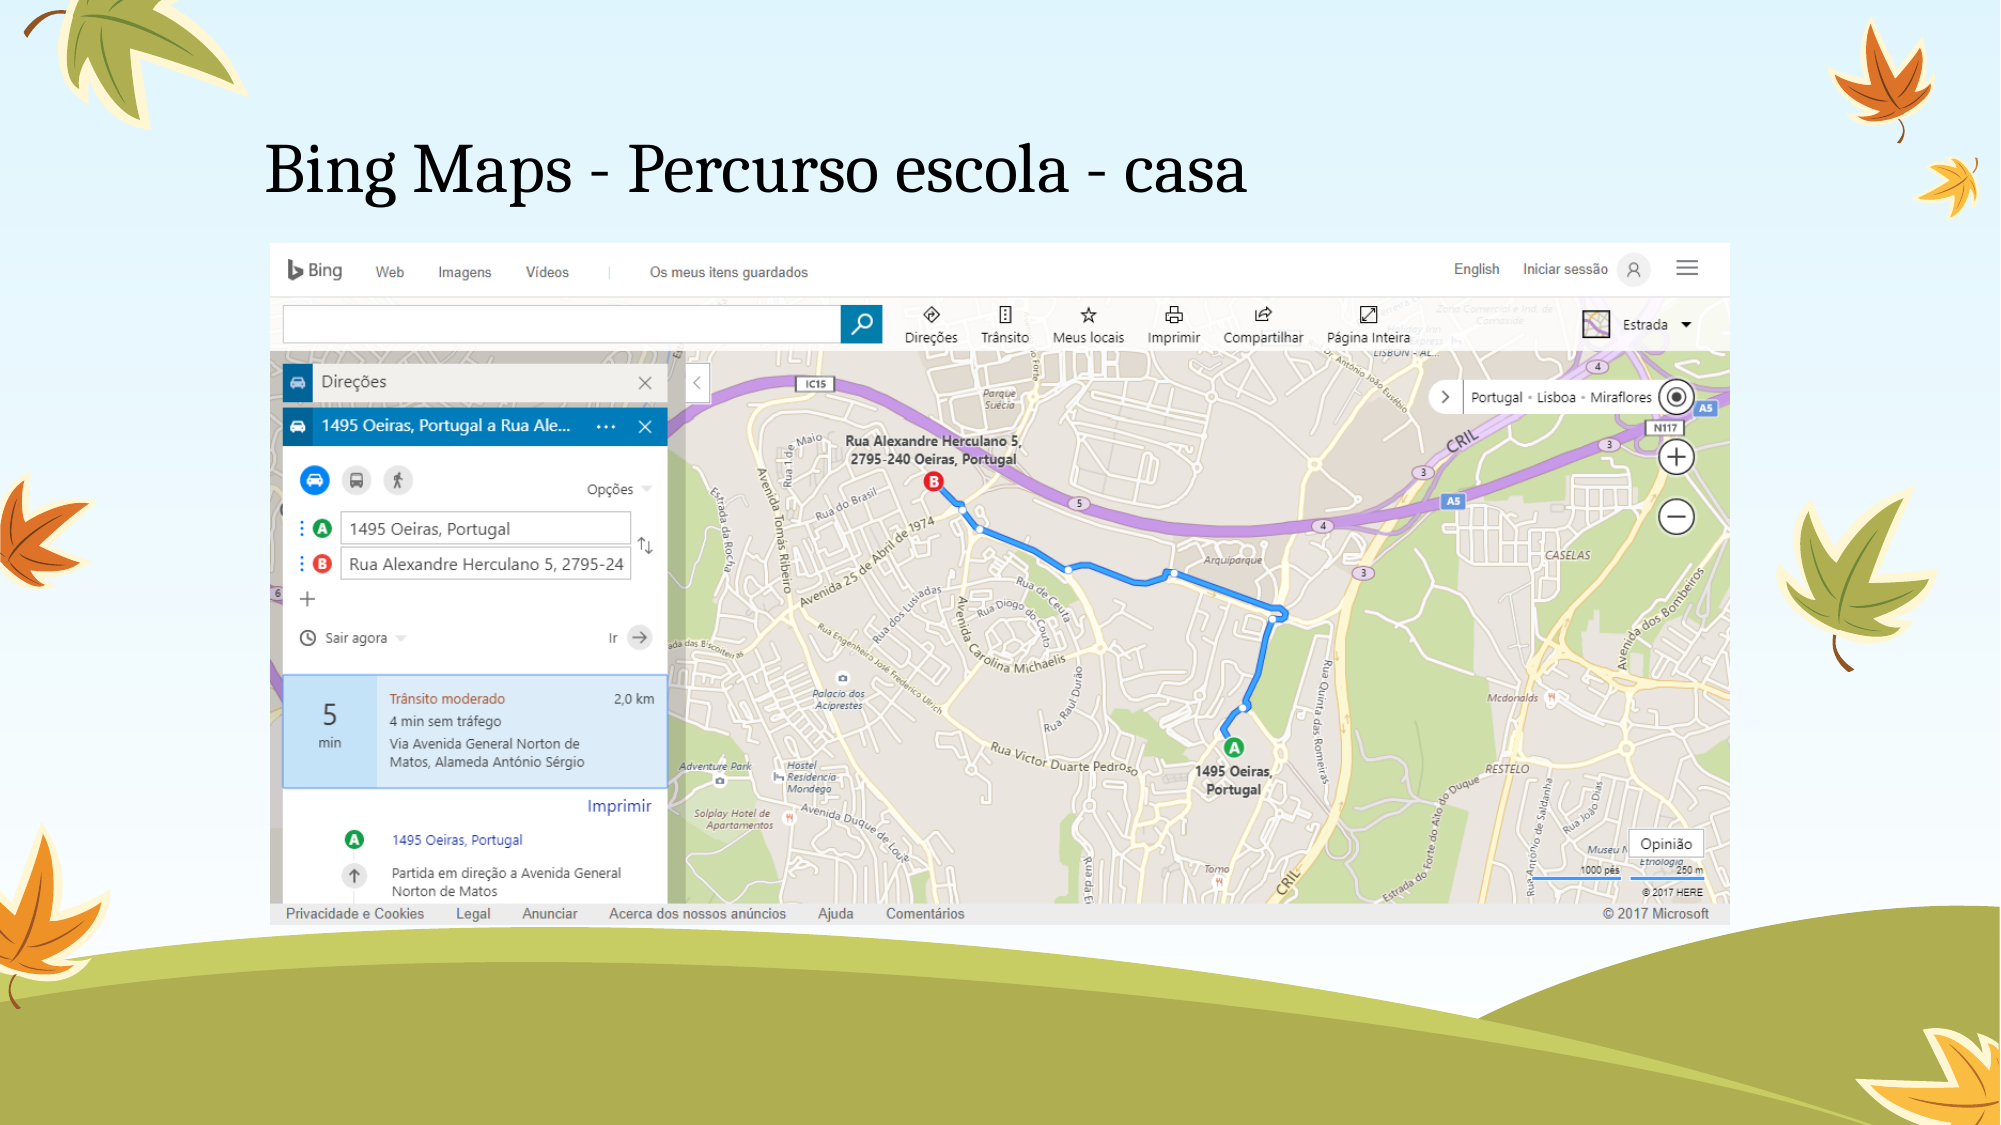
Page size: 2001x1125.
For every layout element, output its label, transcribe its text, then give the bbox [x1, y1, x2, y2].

title Bing Maps - Percurso escola - casa [249, 12, 1749, 216]
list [270, 243, 1730, 925]
